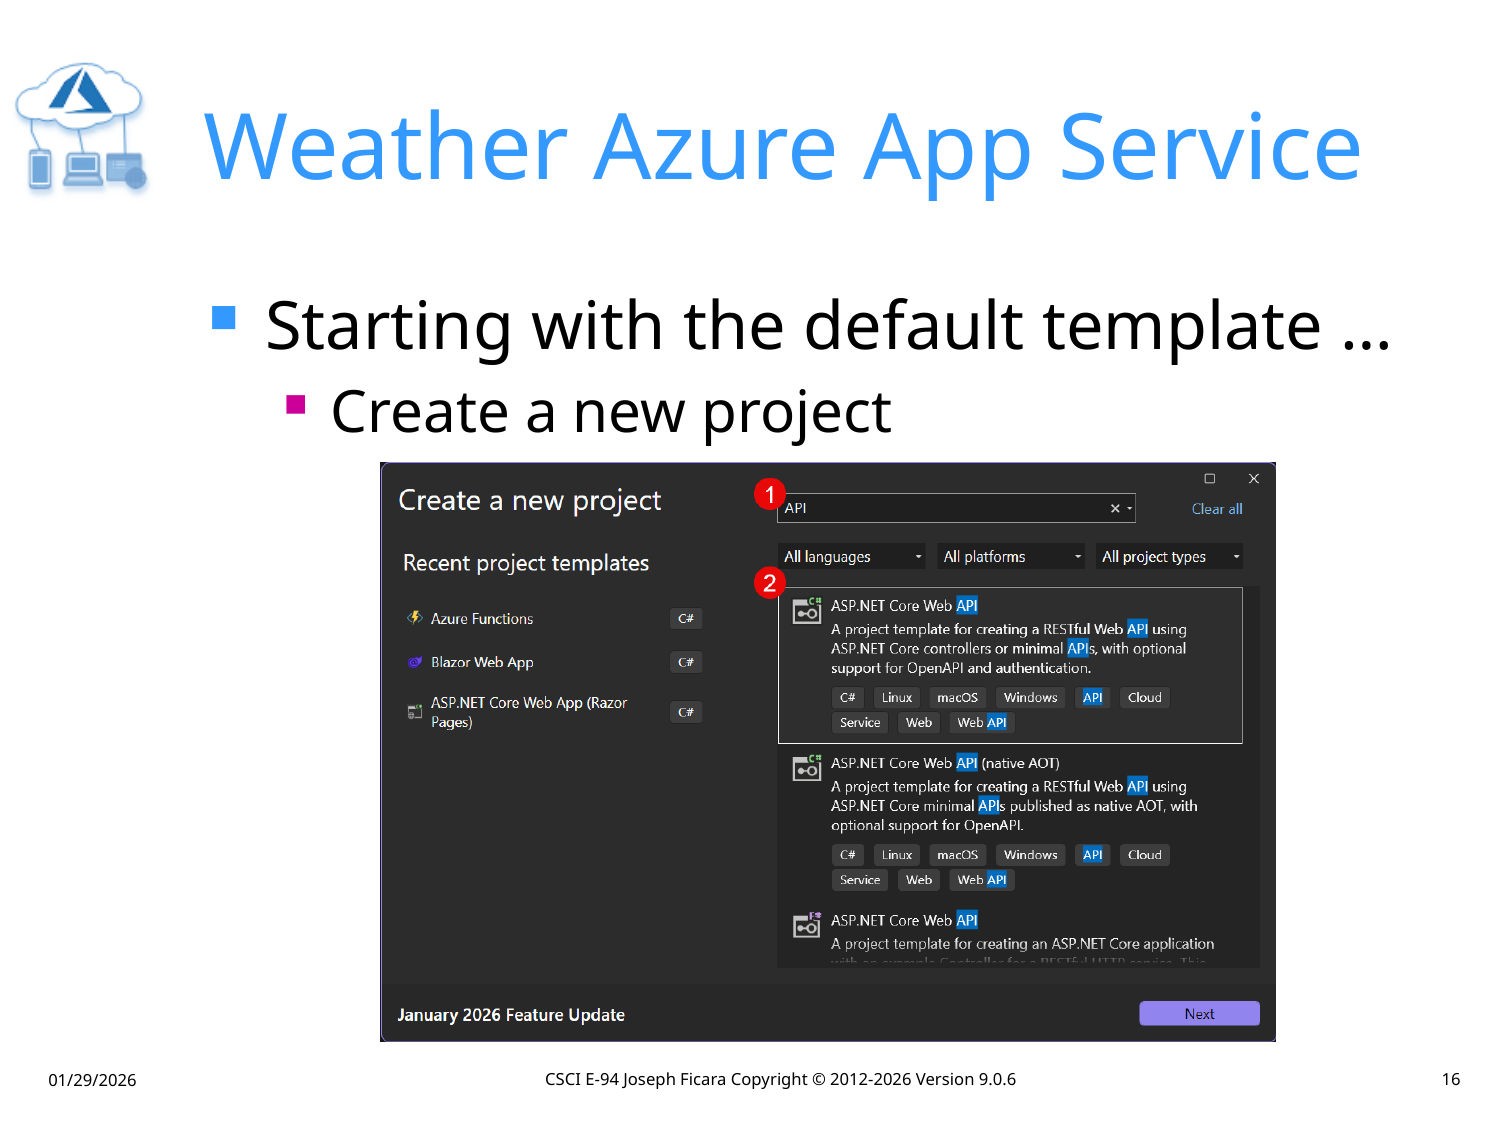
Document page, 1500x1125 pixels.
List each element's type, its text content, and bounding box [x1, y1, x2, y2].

picture [379, 462, 1277, 1042]
title Weather Azure App Service [188, 24, 1468, 213]
list Starting with the default template … Create a new project [193, 275, 1469, 1050]
slide_number 16 [1407, 1061, 1476, 1101]
picture [3, 57, 163, 213]
footer CSCI E-94 Joseph Ficara Copyright © 2012-2026 Version 9.0.6 [162, 1061, 1400, 1100]
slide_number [33, 1062, 154, 1100]
